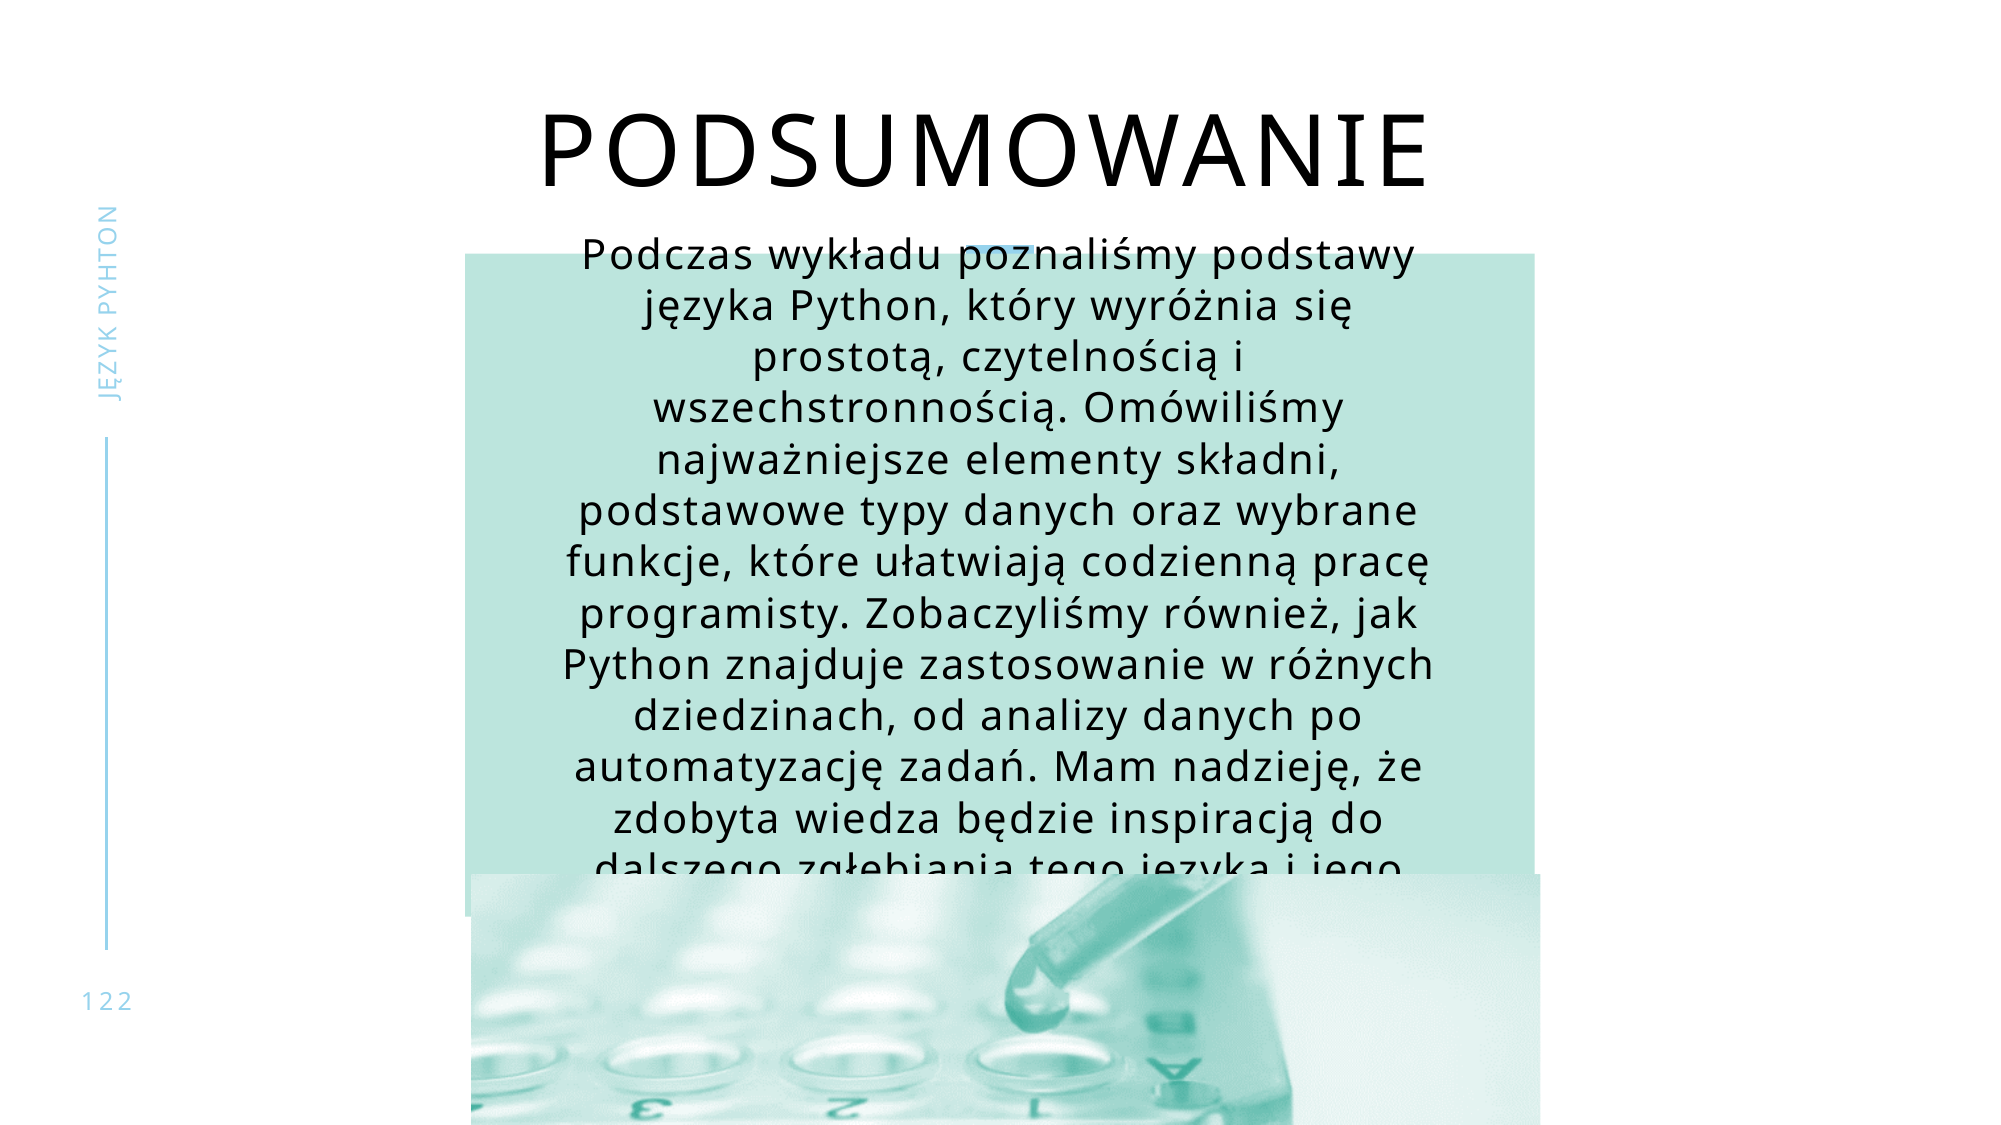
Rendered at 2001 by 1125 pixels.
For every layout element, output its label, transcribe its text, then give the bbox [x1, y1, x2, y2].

slide_number 122 [68, 987, 144, 1018]
list Podczas wykładu poznaliśmy podstawy języka Python, który wyróżnia się prostotą, czytelnością i wszechstronnością. Omówiliśmy najważniejsze elementy składni, podstawowe typy danych oraz wybrane funkcje, które ułatwiają codzienną pracę programisty. Zobaczyliśmy również, jak Python znajduje zastosowanie w różnych dziedzinach, od analizy danych po automatyzację zadań. Mam nadzieję, że zdobyta wiedza będzie inspiracją do dalszego zgłębiania tego języka i jego praktycznego wykorzystania. [465, 253, 1535, 917]
title Podsumowanie [354, 99, 1646, 187]
picture [470, 874, 1541, 1125]
footer Język pyhton [90, 107, 122, 400]
